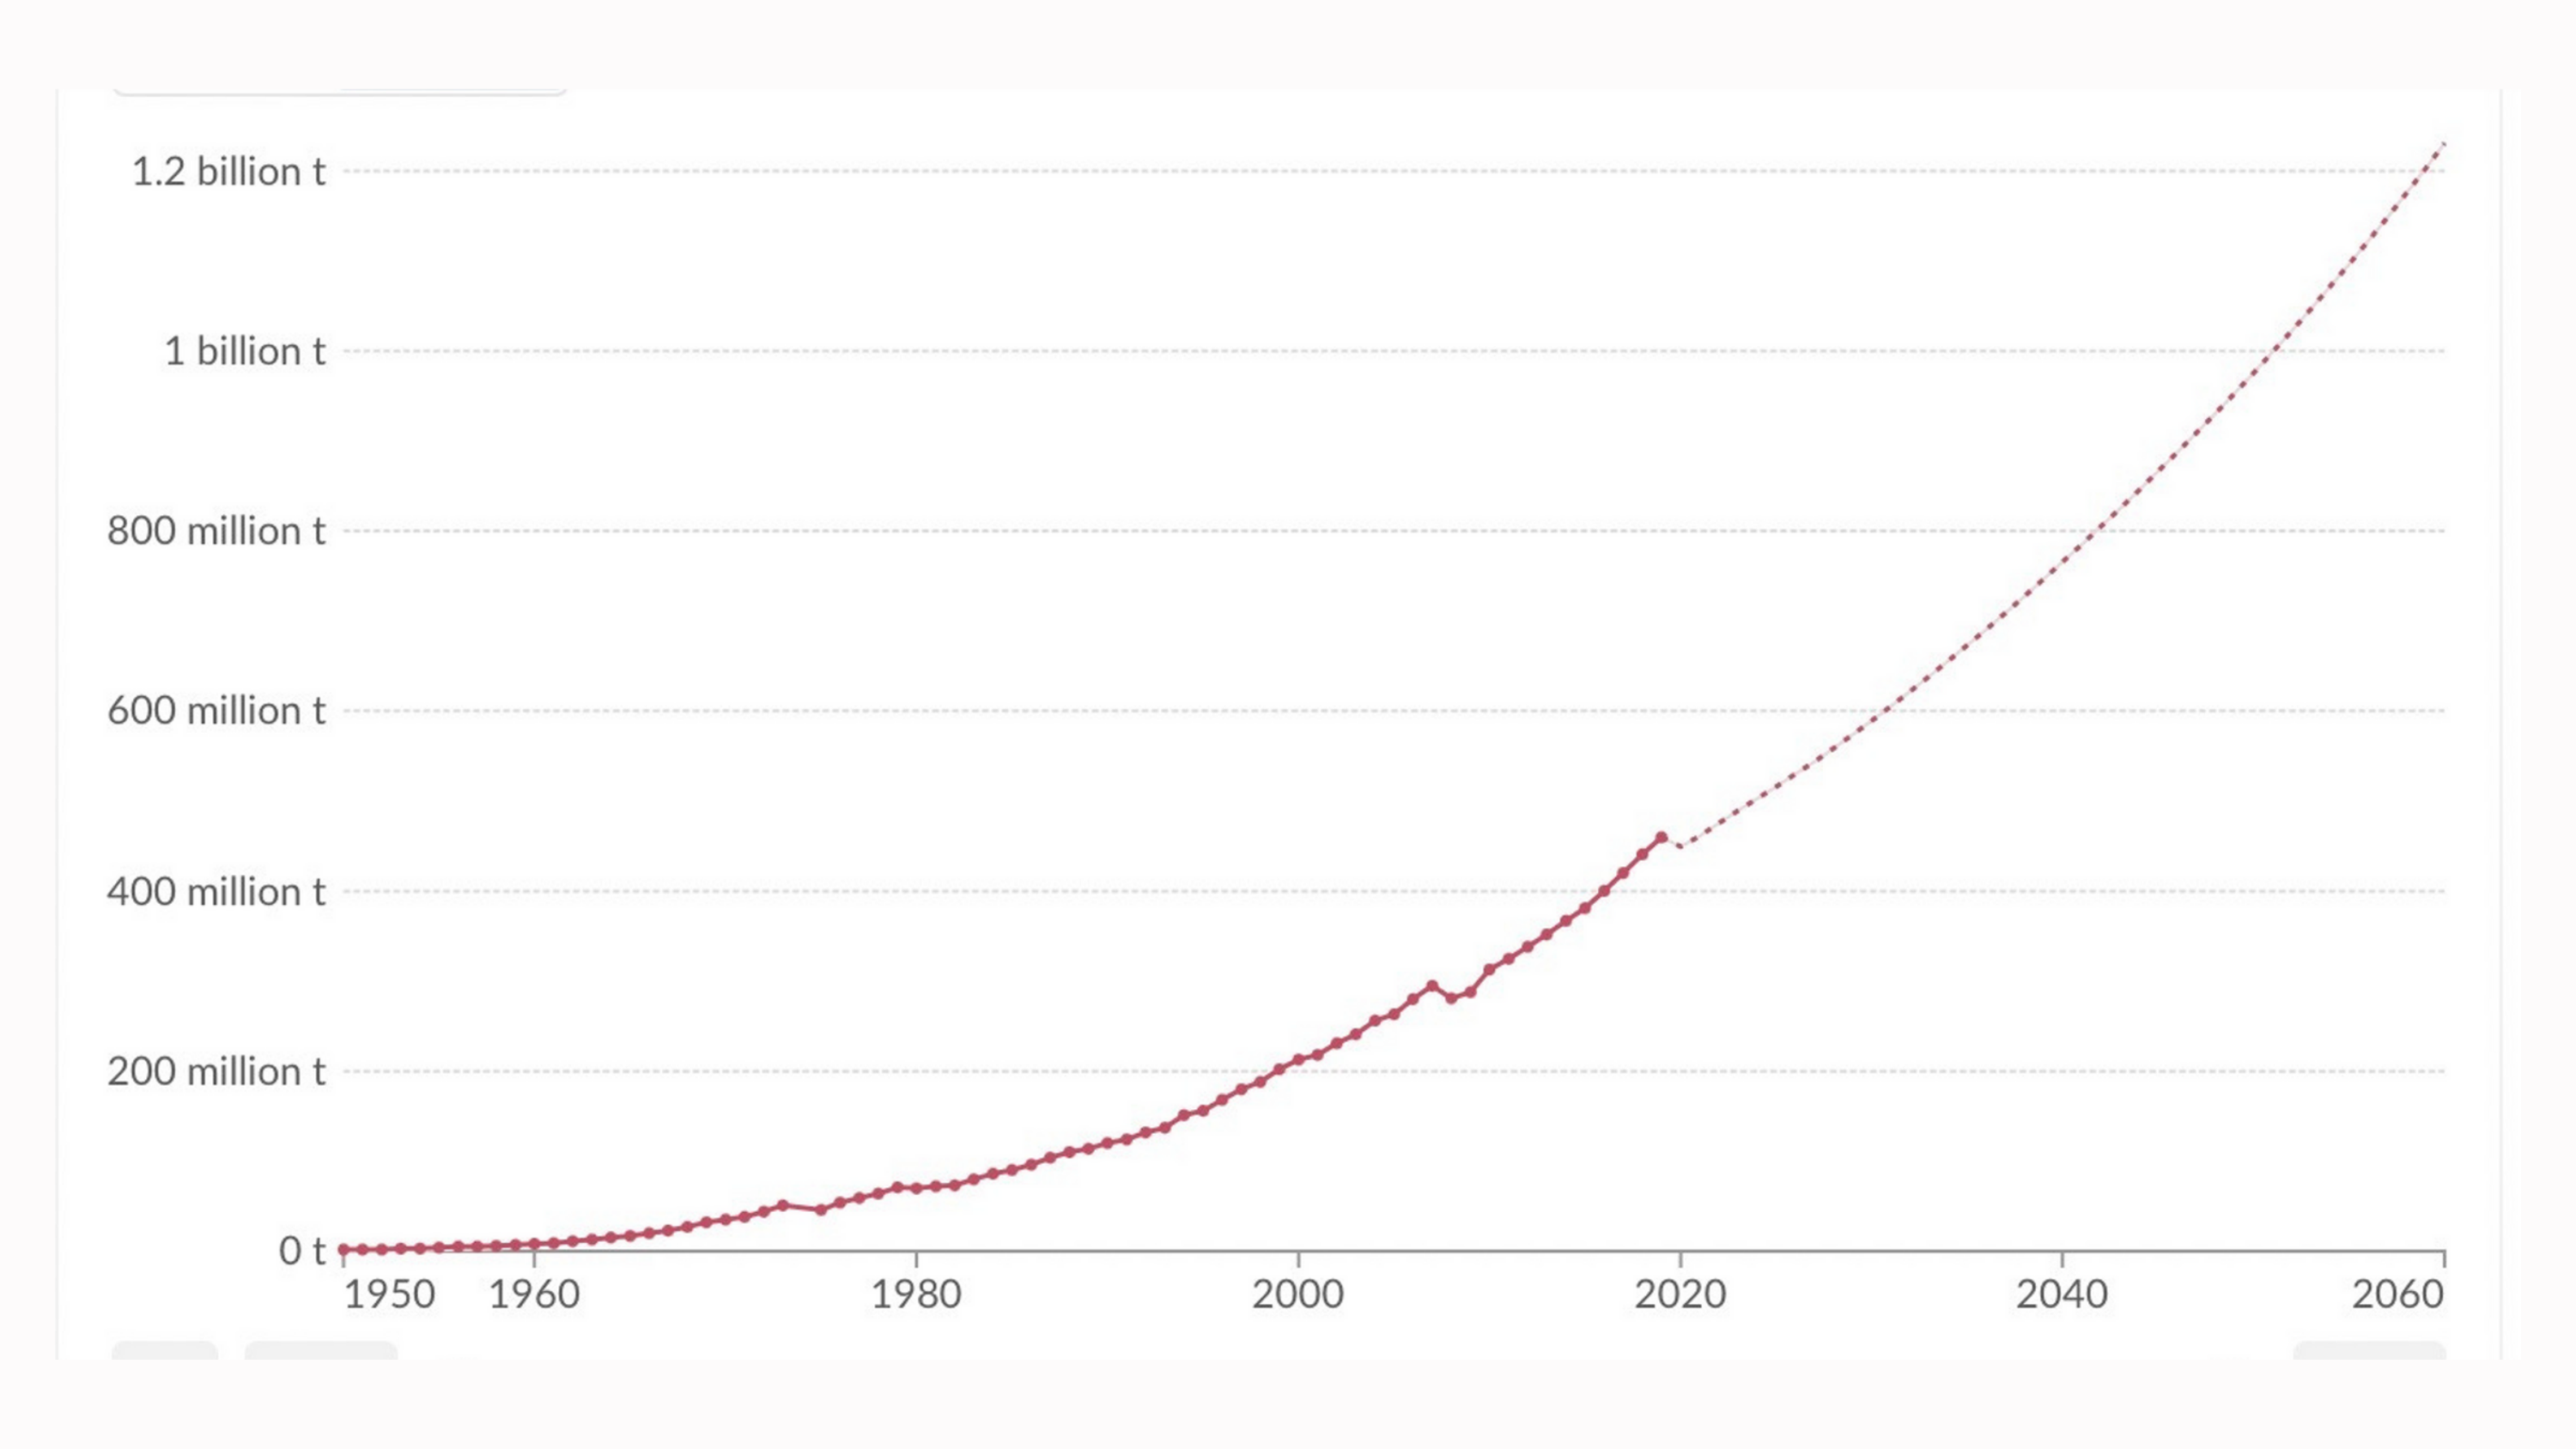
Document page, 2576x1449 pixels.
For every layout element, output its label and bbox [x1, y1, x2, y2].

text_box [54, 88, 2521, 1360]
